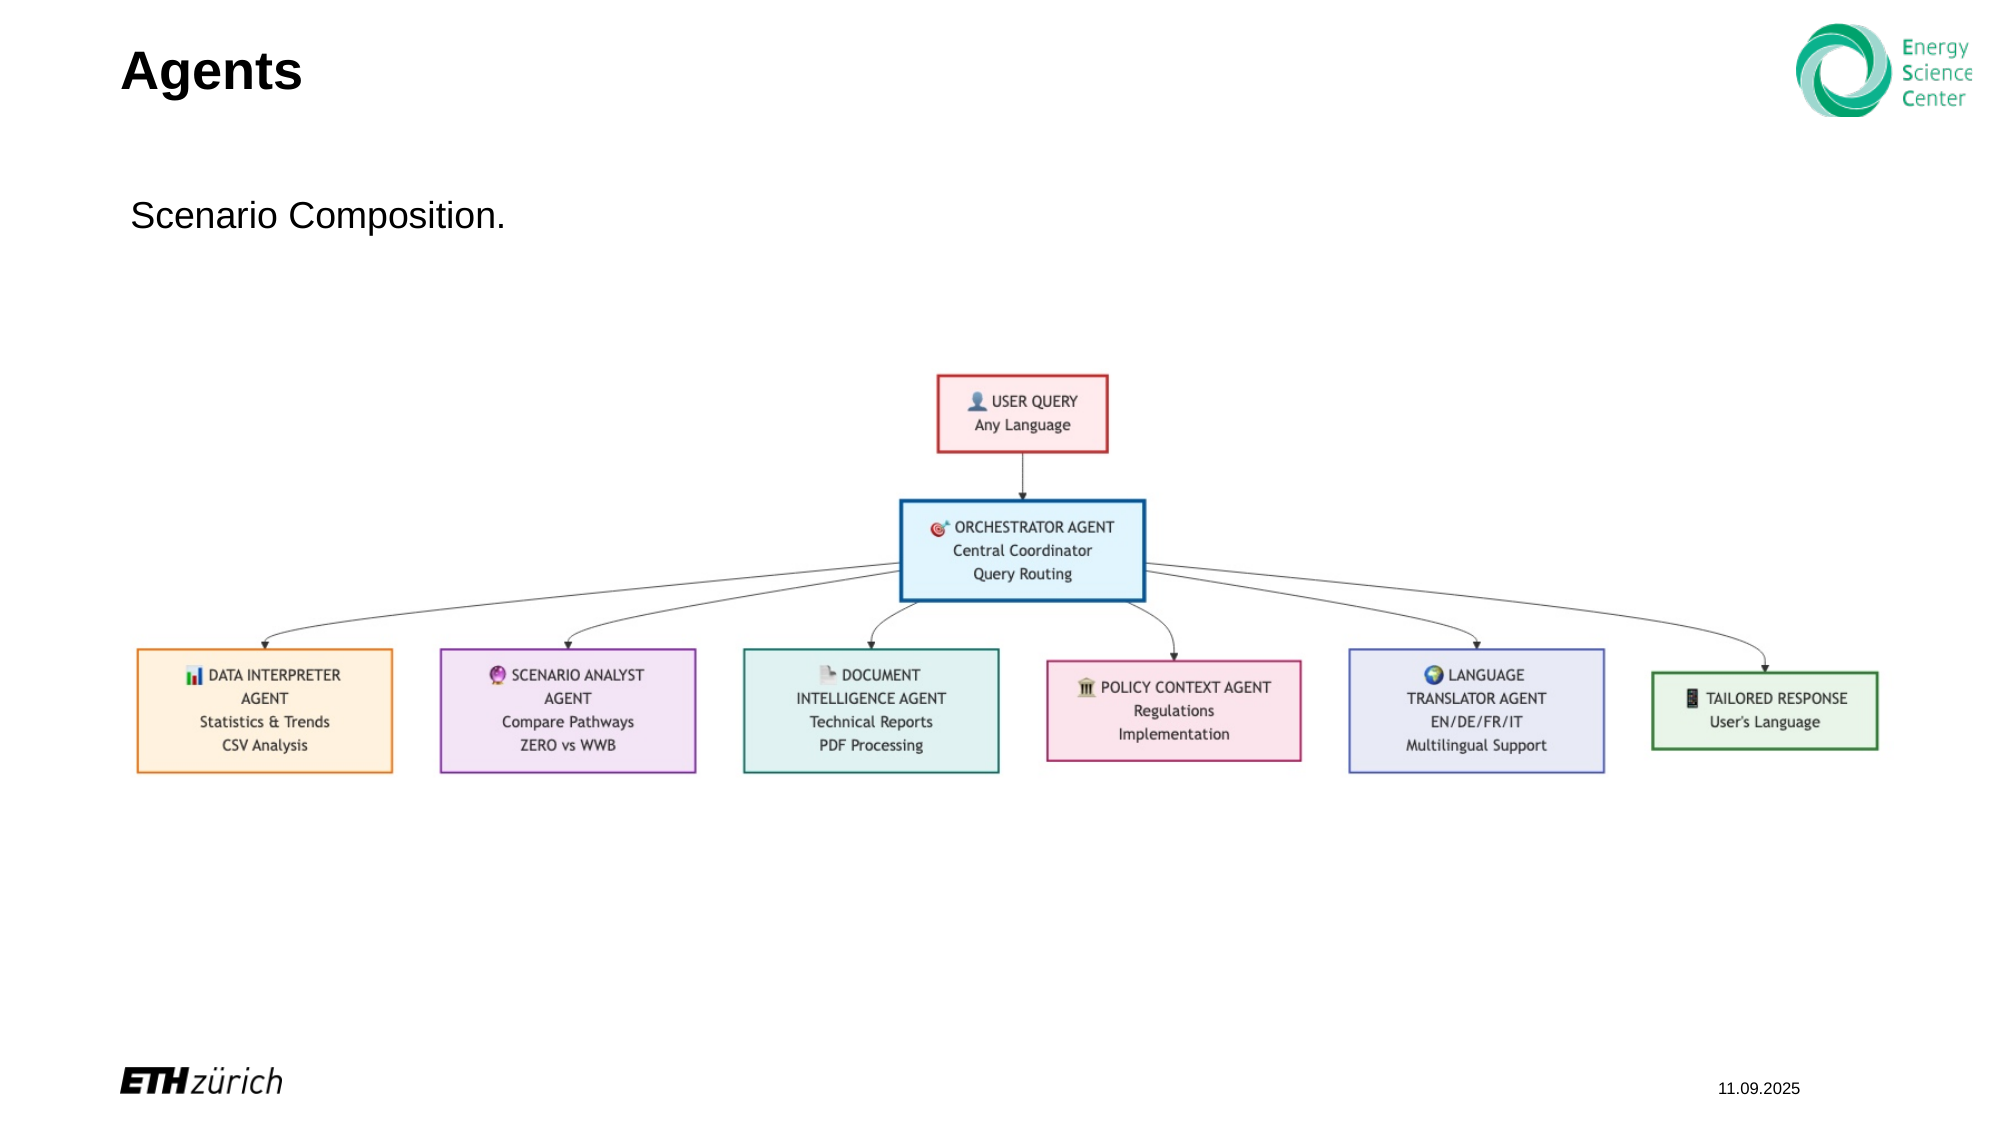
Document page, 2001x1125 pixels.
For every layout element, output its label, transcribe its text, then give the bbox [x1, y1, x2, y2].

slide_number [1718, 1069, 1819, 1106]
picture [130, 368, 1894, 783]
title Agents [120, 42, 1880, 191]
list Scenario Composition. [130, 190, 1891, 324]
picture [120, 1067, 282, 1094]
